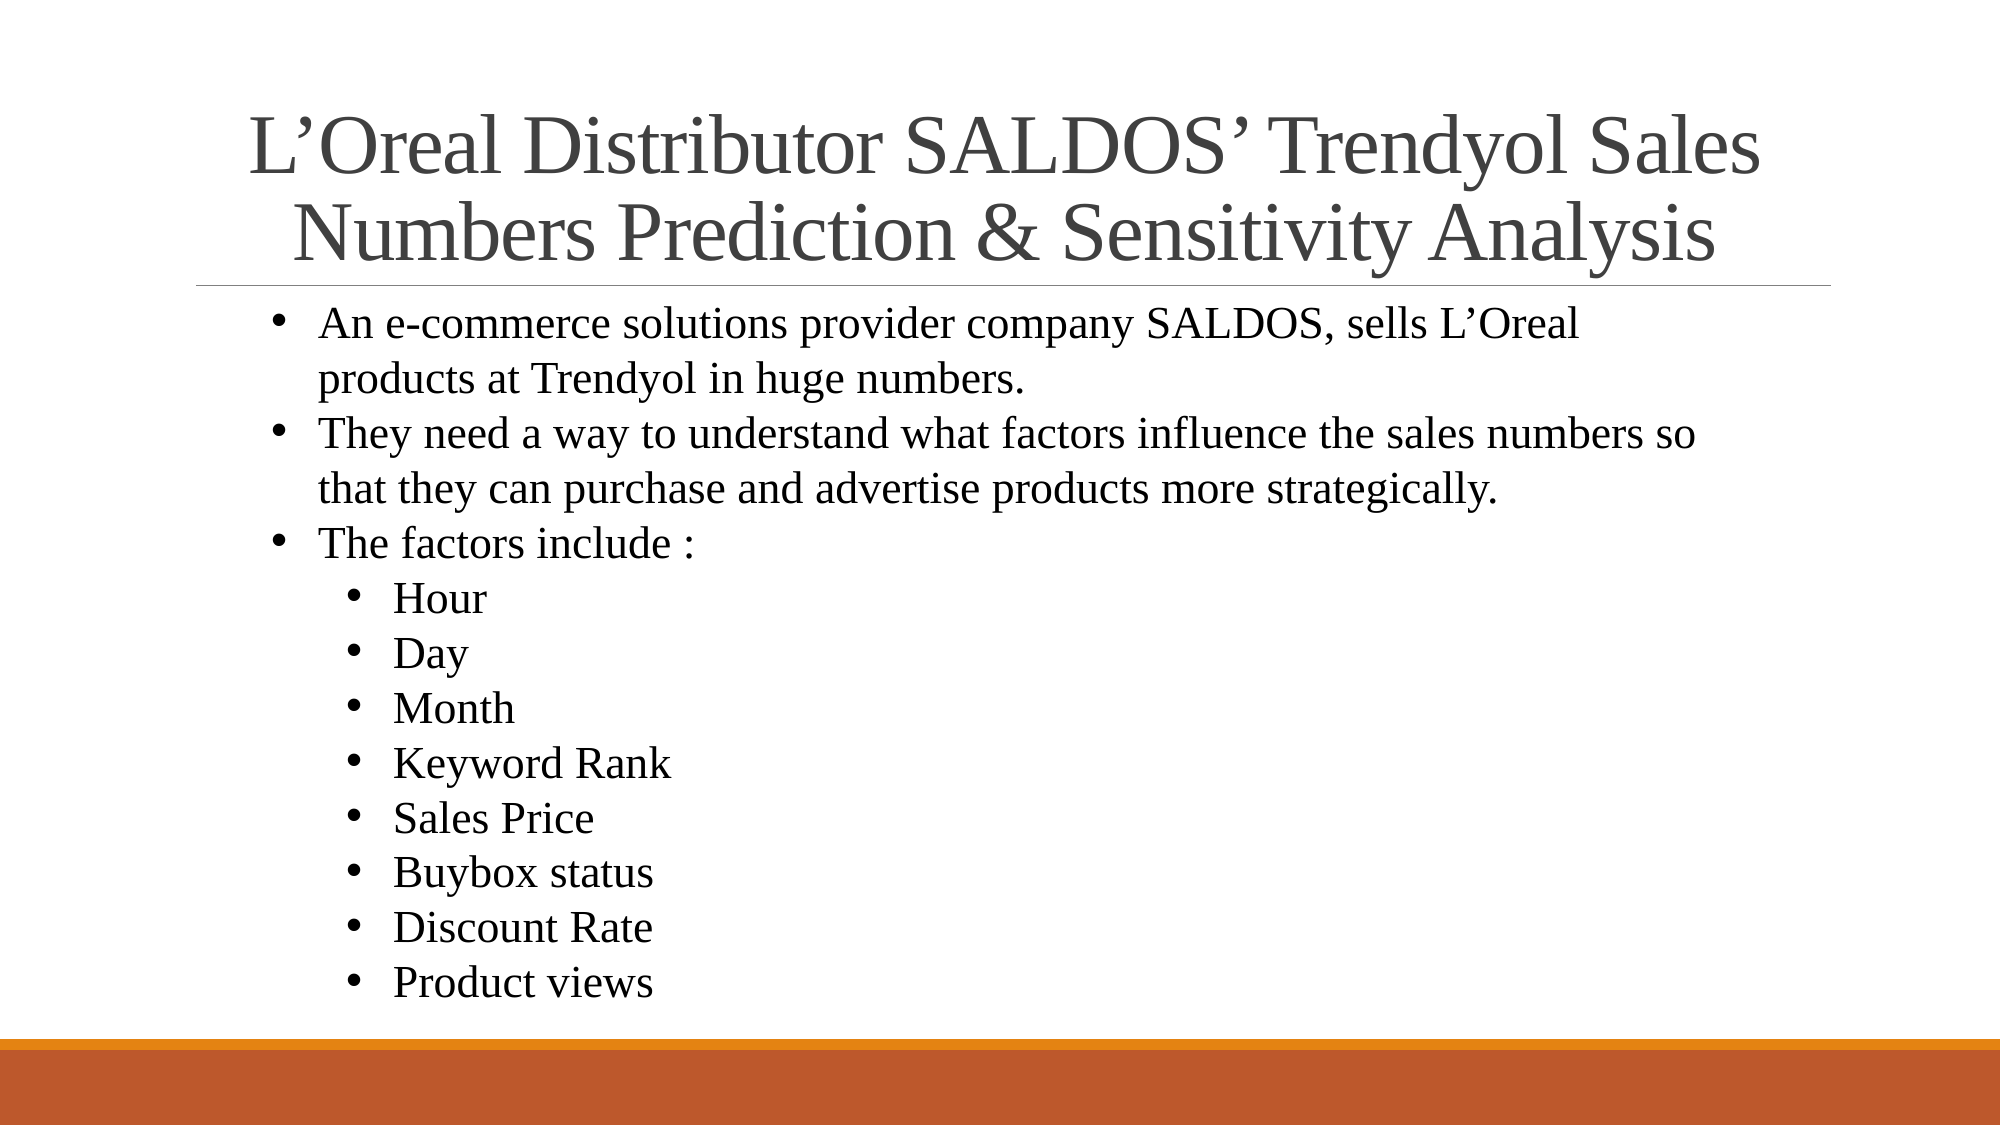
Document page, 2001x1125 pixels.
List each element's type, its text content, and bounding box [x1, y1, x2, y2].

text_box An e-commerce solutions provider company SALDOS, sells L’Oreal products at Trendyol in huge numbers. They need a way to understand what factors influence the sales numbers so that they can purchase and advertise products more strategically. The factors include : Hour Day Month Keyword Rank Sales Price Buybox status Discount Rate Product views [256, 285, 1754, 1125]
title L’Oreal Distributor SALDOS’ Trendyol Sales Numbers Prediction & Sensitivity Analysis [180, 47, 1830, 285]
